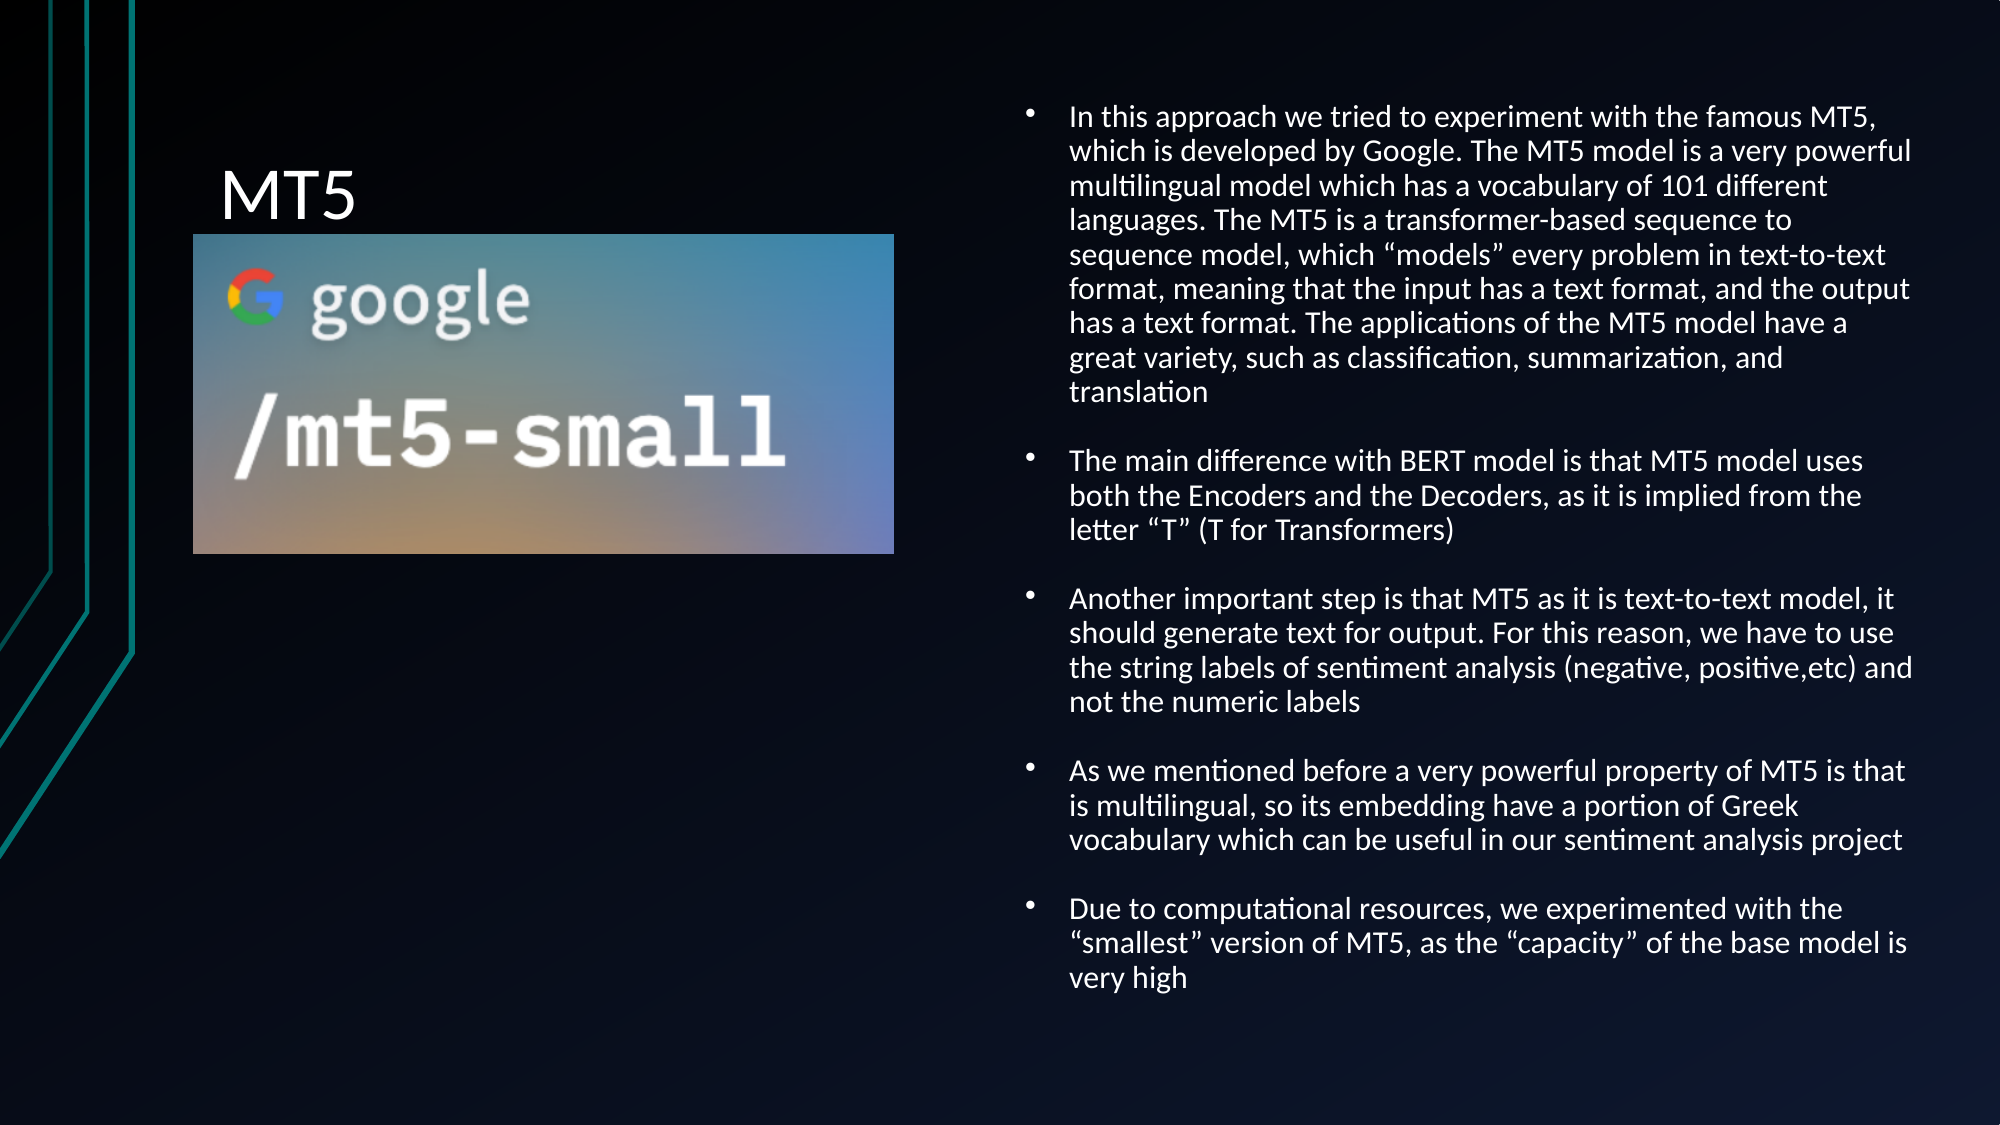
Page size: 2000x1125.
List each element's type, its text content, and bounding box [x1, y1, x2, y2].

text_box MT5 [199, 45, 1900, 246]
text_box In this approach we tried to experiment with the famous MT5, which is developed by Google. The MT5 model is a very powerful multilingual model which has a vocabulary of 101 different languages. The MT5 is a transformer-based sequence to sequence model, which “models” every problem in text-to-text format, meaning that the input has a text format, and the output has a text format. The applications of the MT5 model have a great variety, such as classification, summarization, and translation The main difference with BERT model is that MT5 model uses both the Encoders and the Decoders, as it is implied from the letter “T” (T for Transformers) Another important step is that MT5 as it is text-to-text model, it should generate text for output. For this reason, we have to use the string labels of sentiment analysis (negative, positive,etc) and not the numeric labels As we mentioned before a very powerful property of MT5 is that is multilingual, so its embedding have a portion of Greek vocabulary which can be useful in our sentiment analysis project Due to computational resources, we experimented with the “smallest” version of MT5, as the “capacity” of the base model is very high [1004, 89, 1935, 1020]
picture [193, 234, 894, 554]
